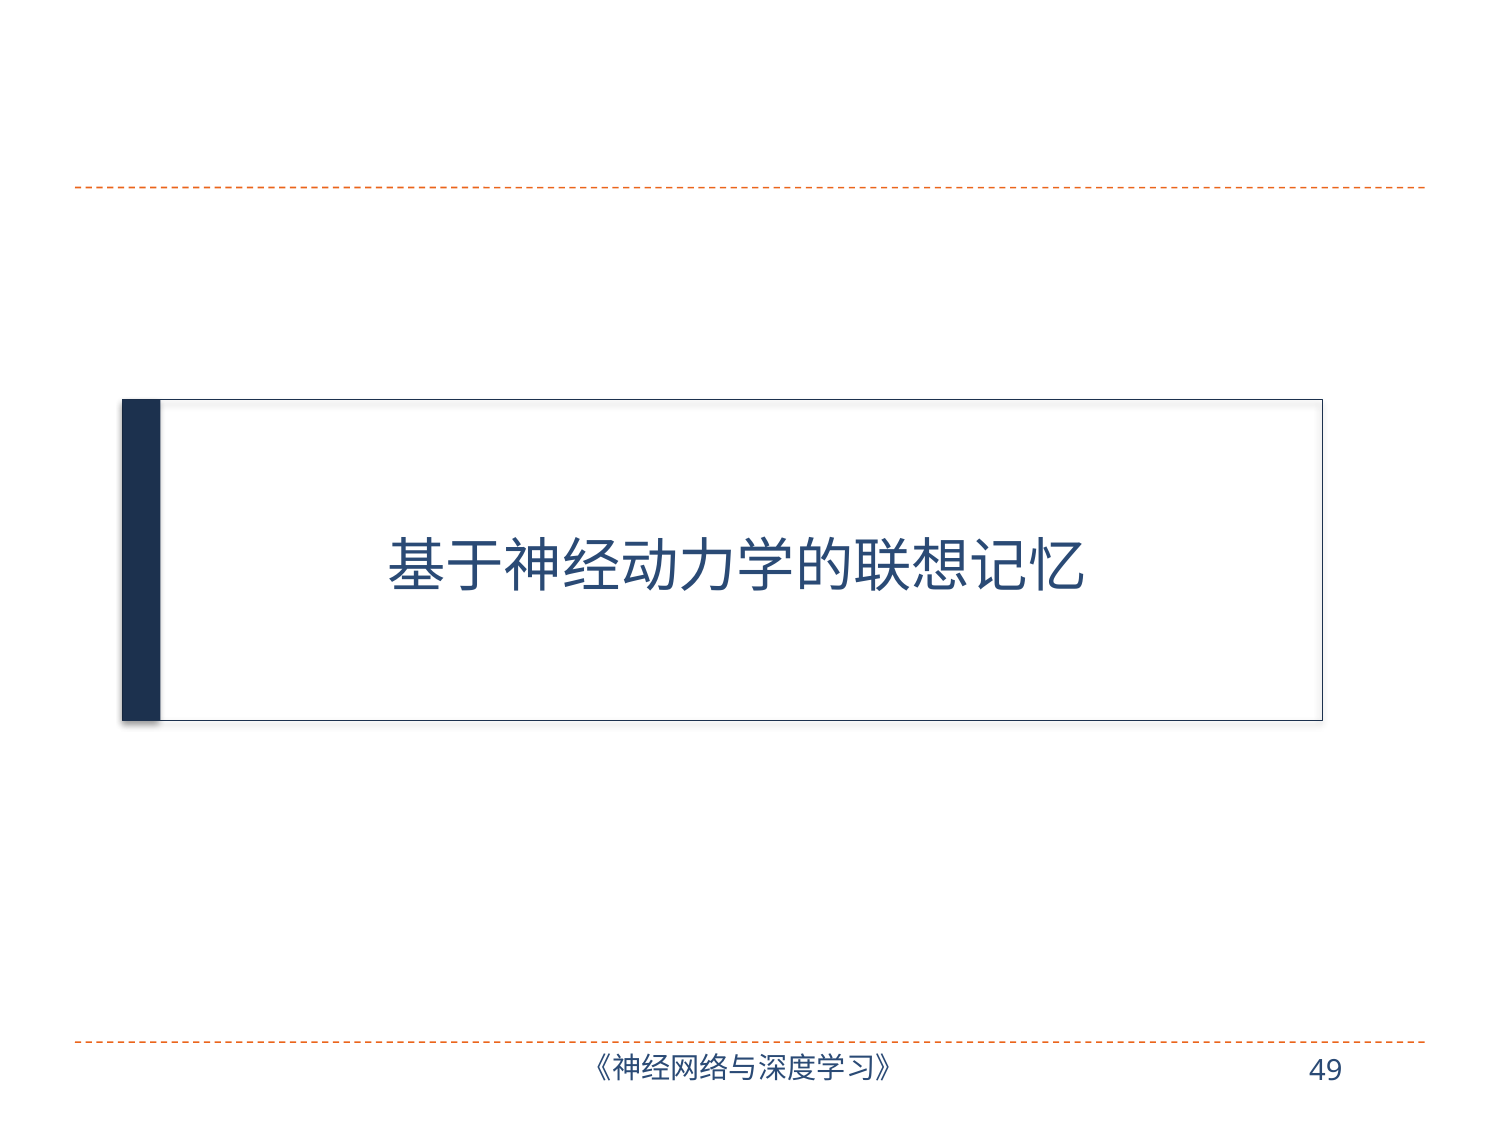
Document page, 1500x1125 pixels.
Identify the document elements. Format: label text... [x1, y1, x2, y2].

title 基于神经动力学的联想记忆 [174, 439, 1300, 688]
